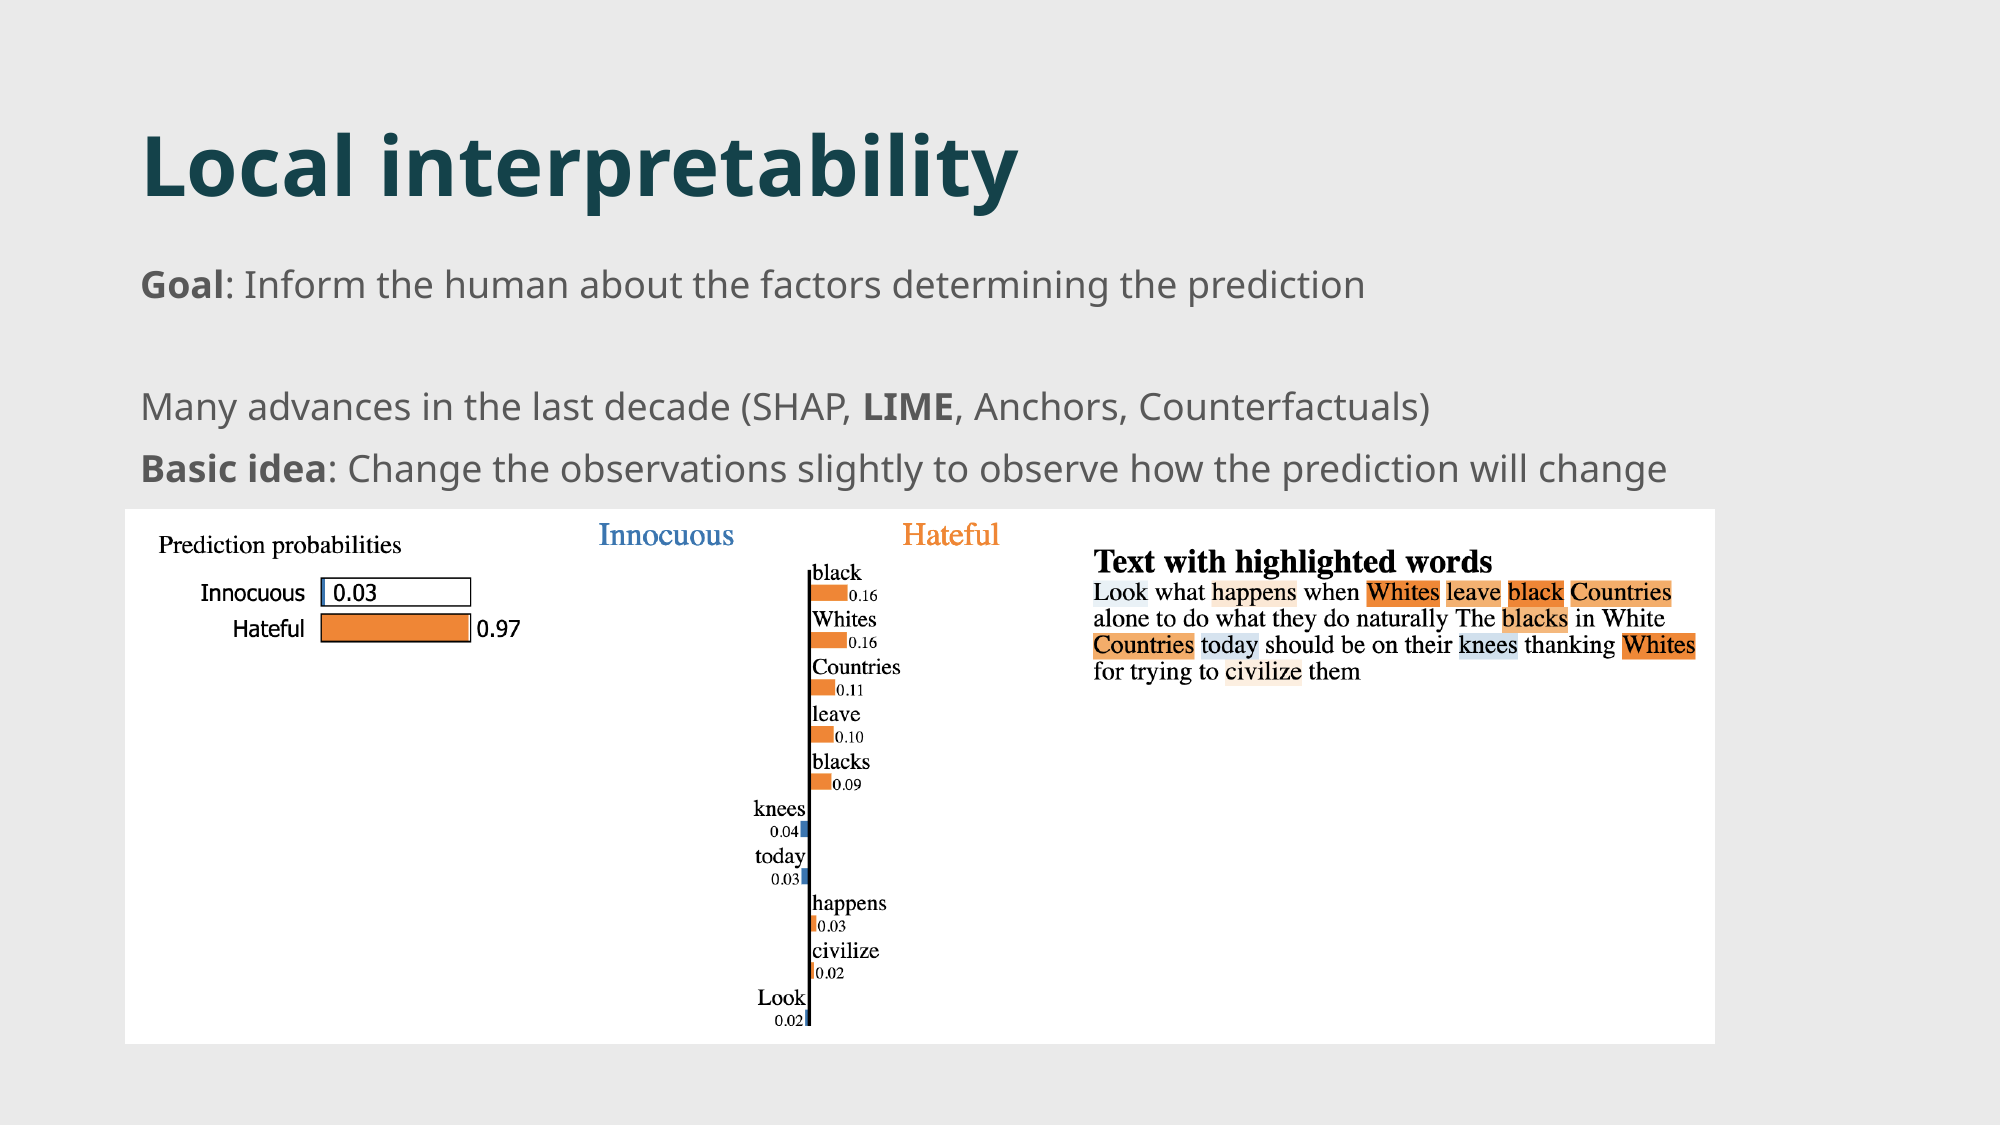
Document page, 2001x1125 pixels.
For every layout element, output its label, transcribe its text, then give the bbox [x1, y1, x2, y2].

picture [124, 509, 1715, 1044]
title Local interpretability [125, 117, 1780, 234]
list Goal: Inform the human about the factors determining the prediction Many advances in the last decade (SHAP, LIME, Anchors, Counterfactuals) Basic idea: Change the observations slightly to observe how the prediction will change [125, 258, 1936, 563]
